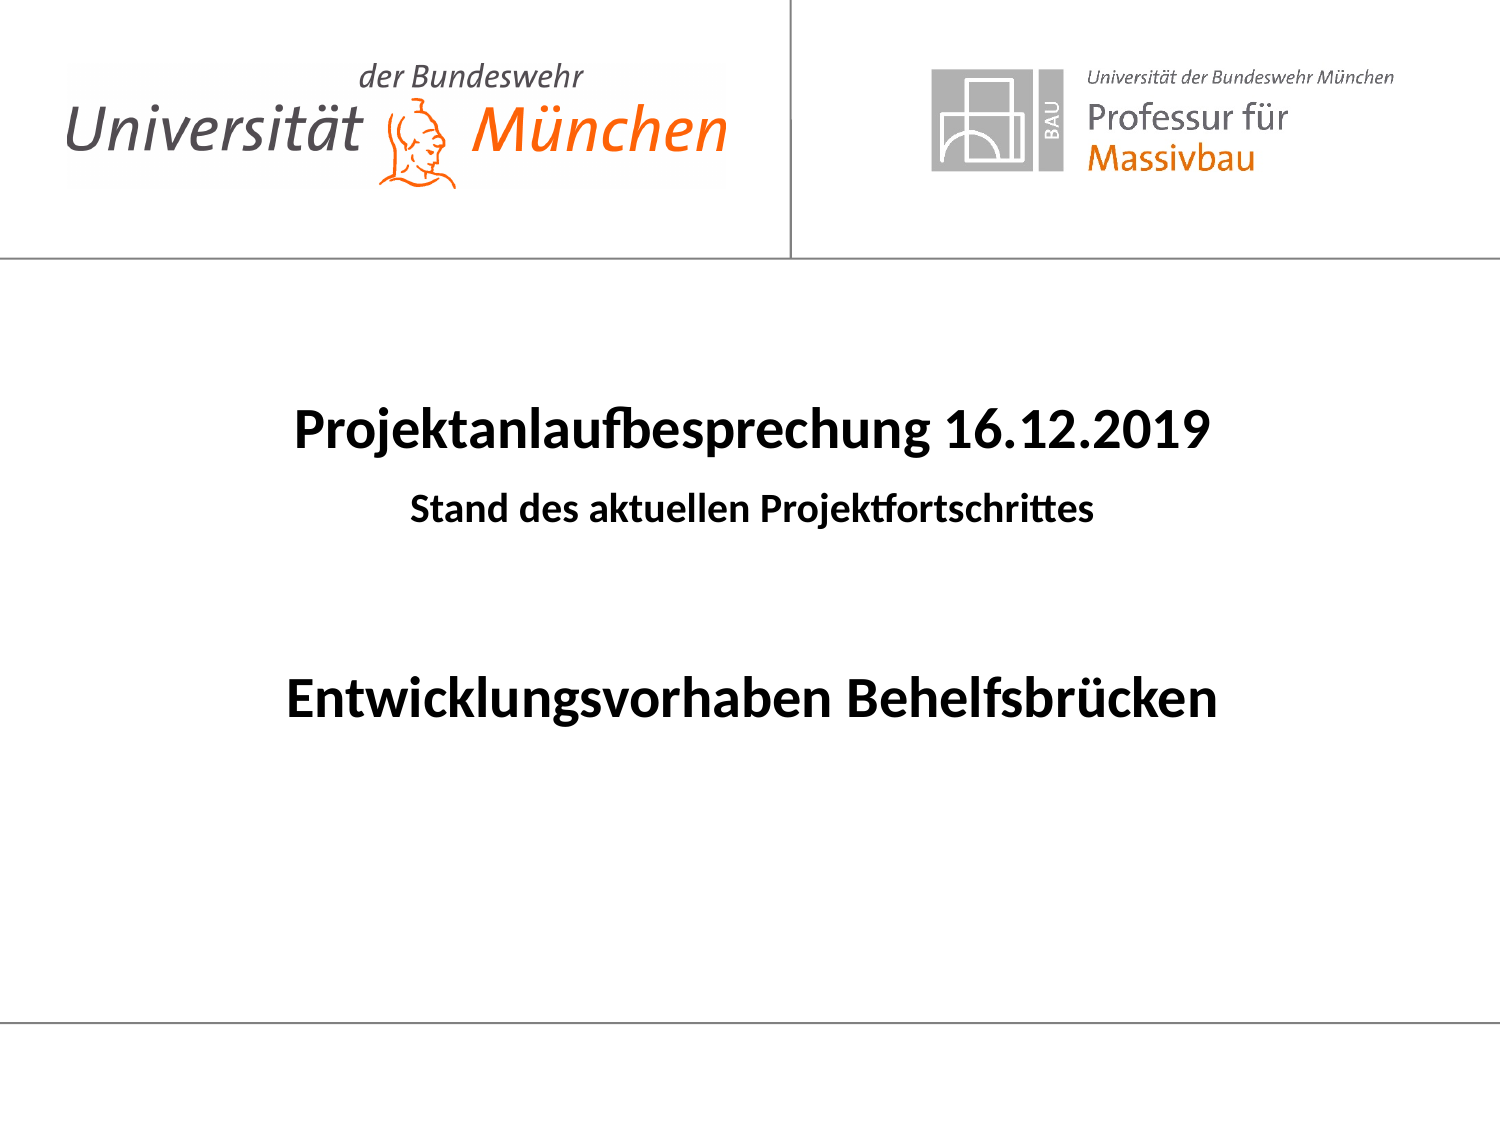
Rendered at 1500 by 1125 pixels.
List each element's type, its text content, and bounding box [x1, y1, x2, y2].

picture [67, 63, 726, 189]
text_box Projektanlaufbesprechung 16.12.2019 Stand des aktuellen Projektfortschrittes Entwicklungsvorhaben Behelfsbrücken [37, 382, 1468, 737]
picture [913, 51, 1413, 189]
